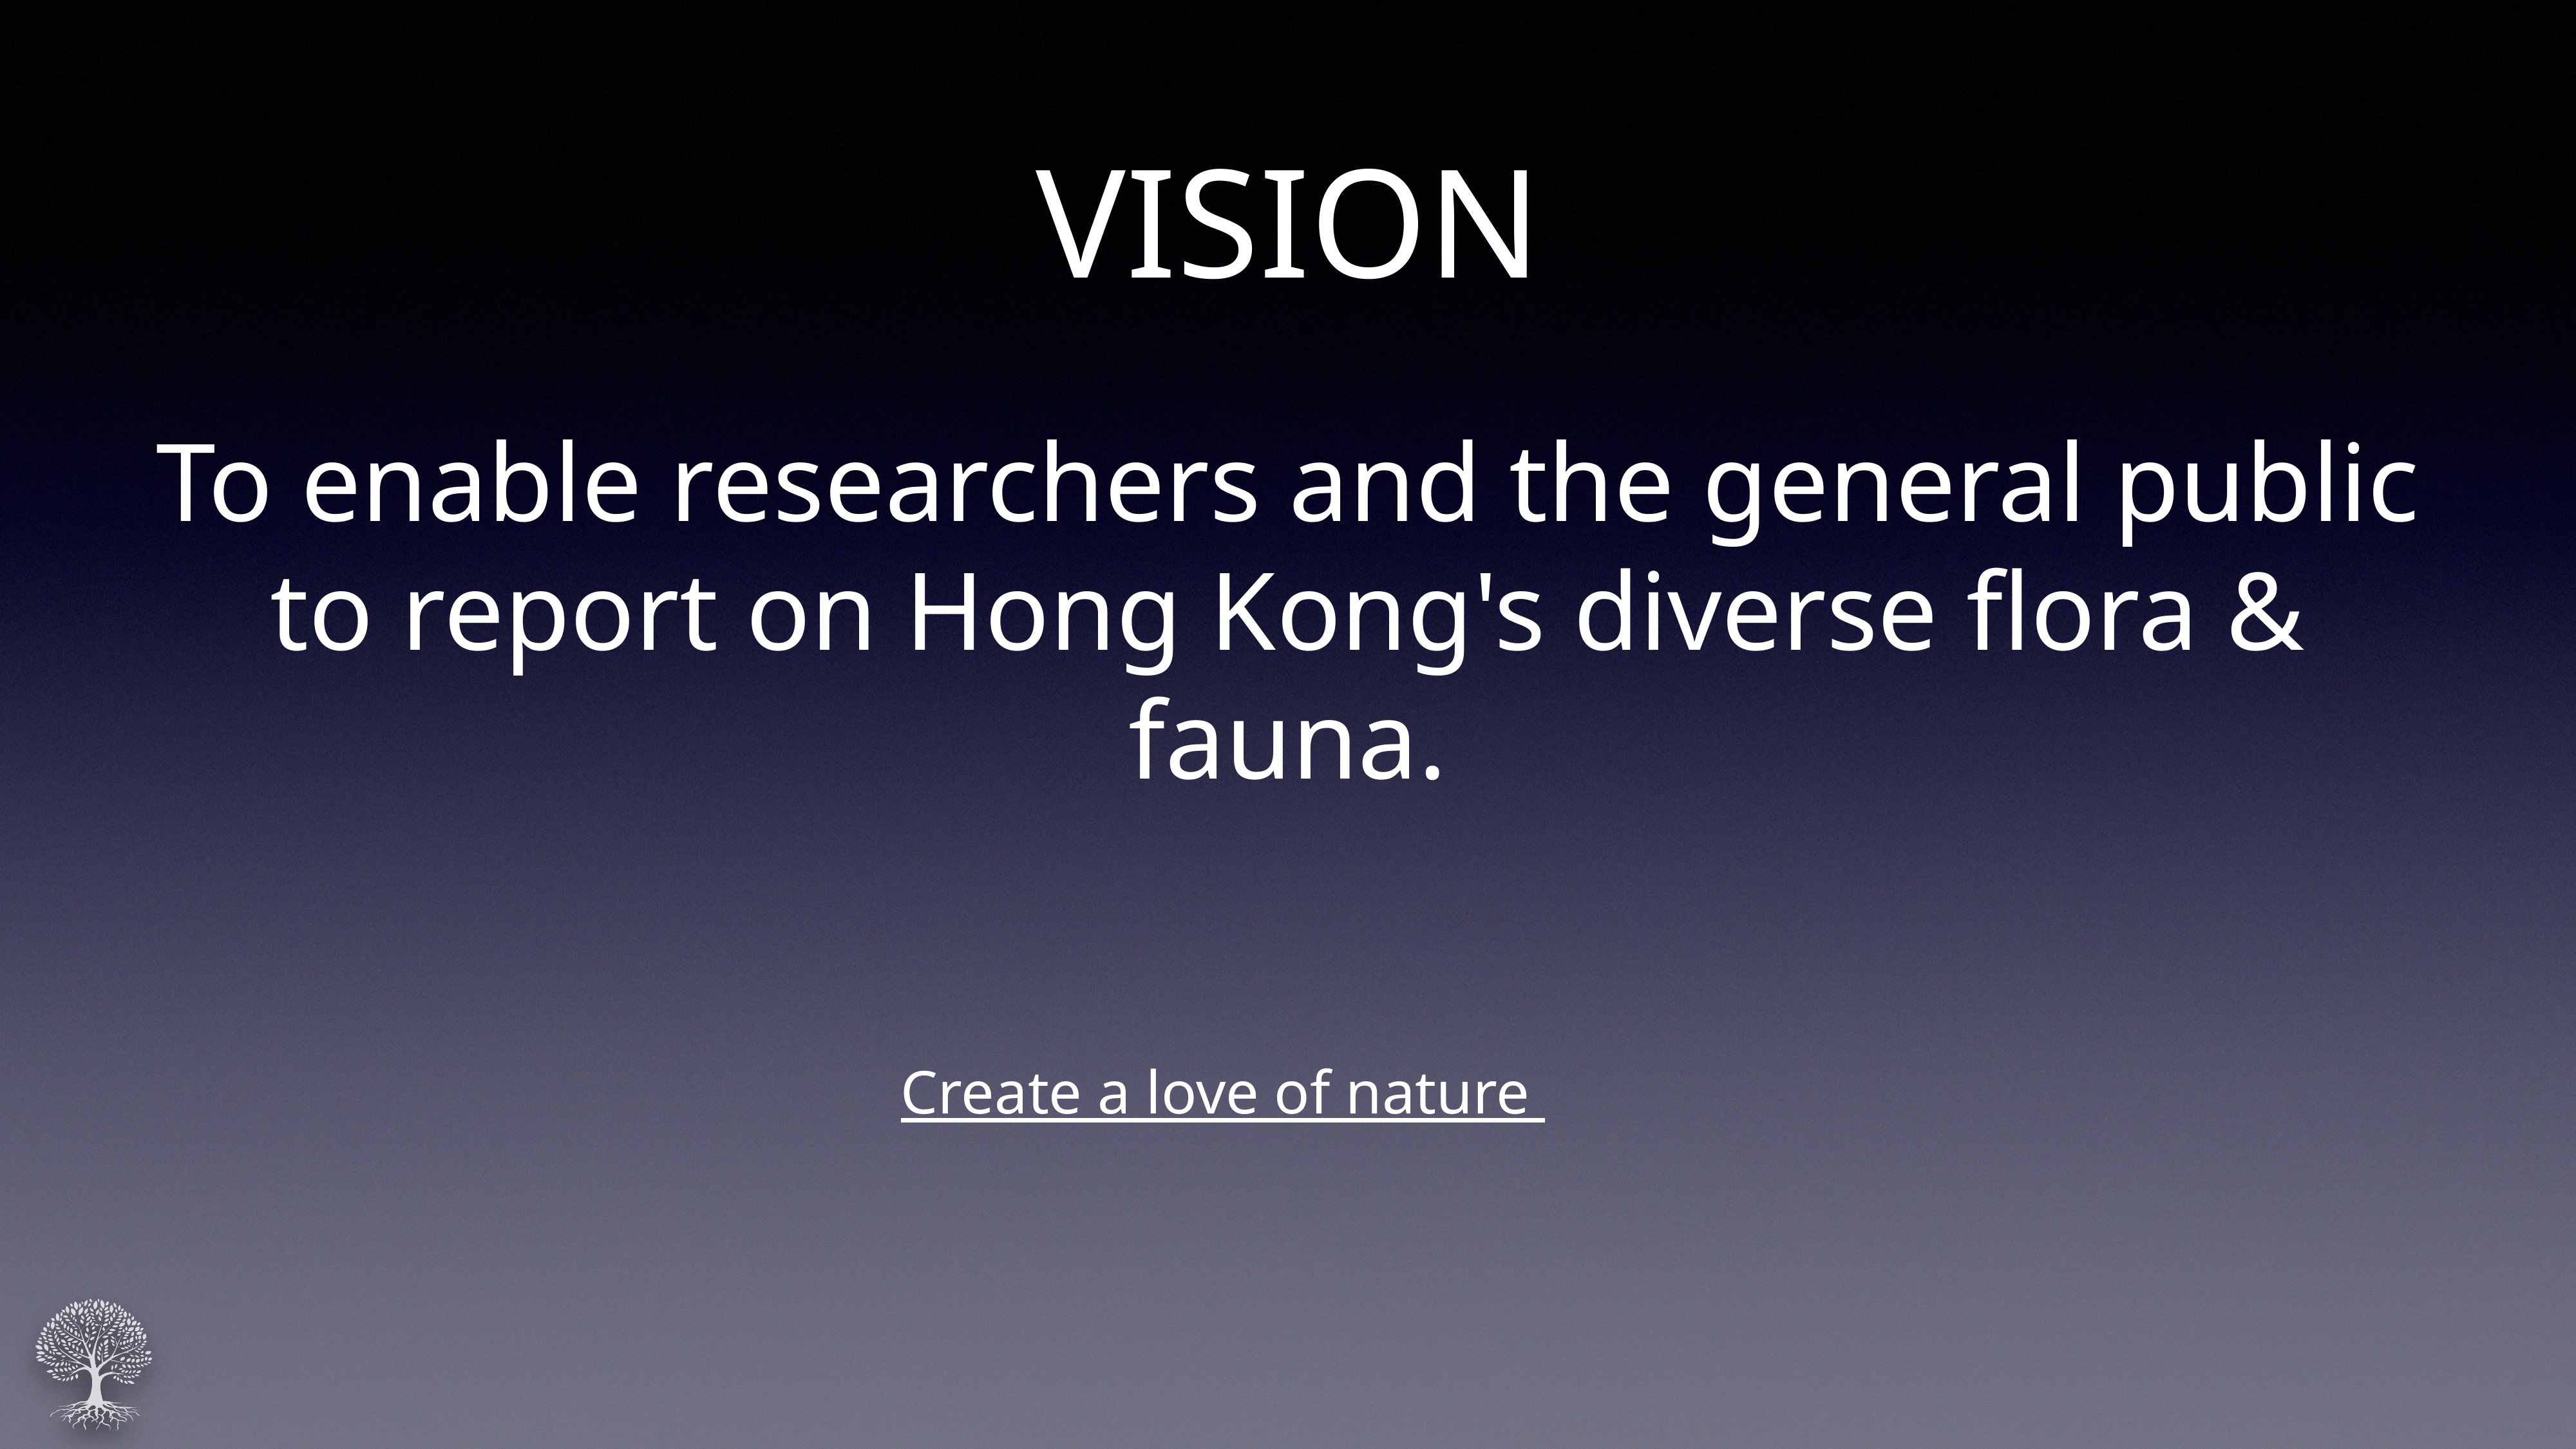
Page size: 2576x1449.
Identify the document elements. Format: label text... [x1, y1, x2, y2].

picture [0, 0, 2576, 1449]
title VISION [189, 60, 2389, 376]
text_box Create a love of nature [895, 1049, 1551, 1131]
text_box To enable researchers and the general public to report on Hong Kong's diverse flora & fauna. [93, 408, 2483, 806]
